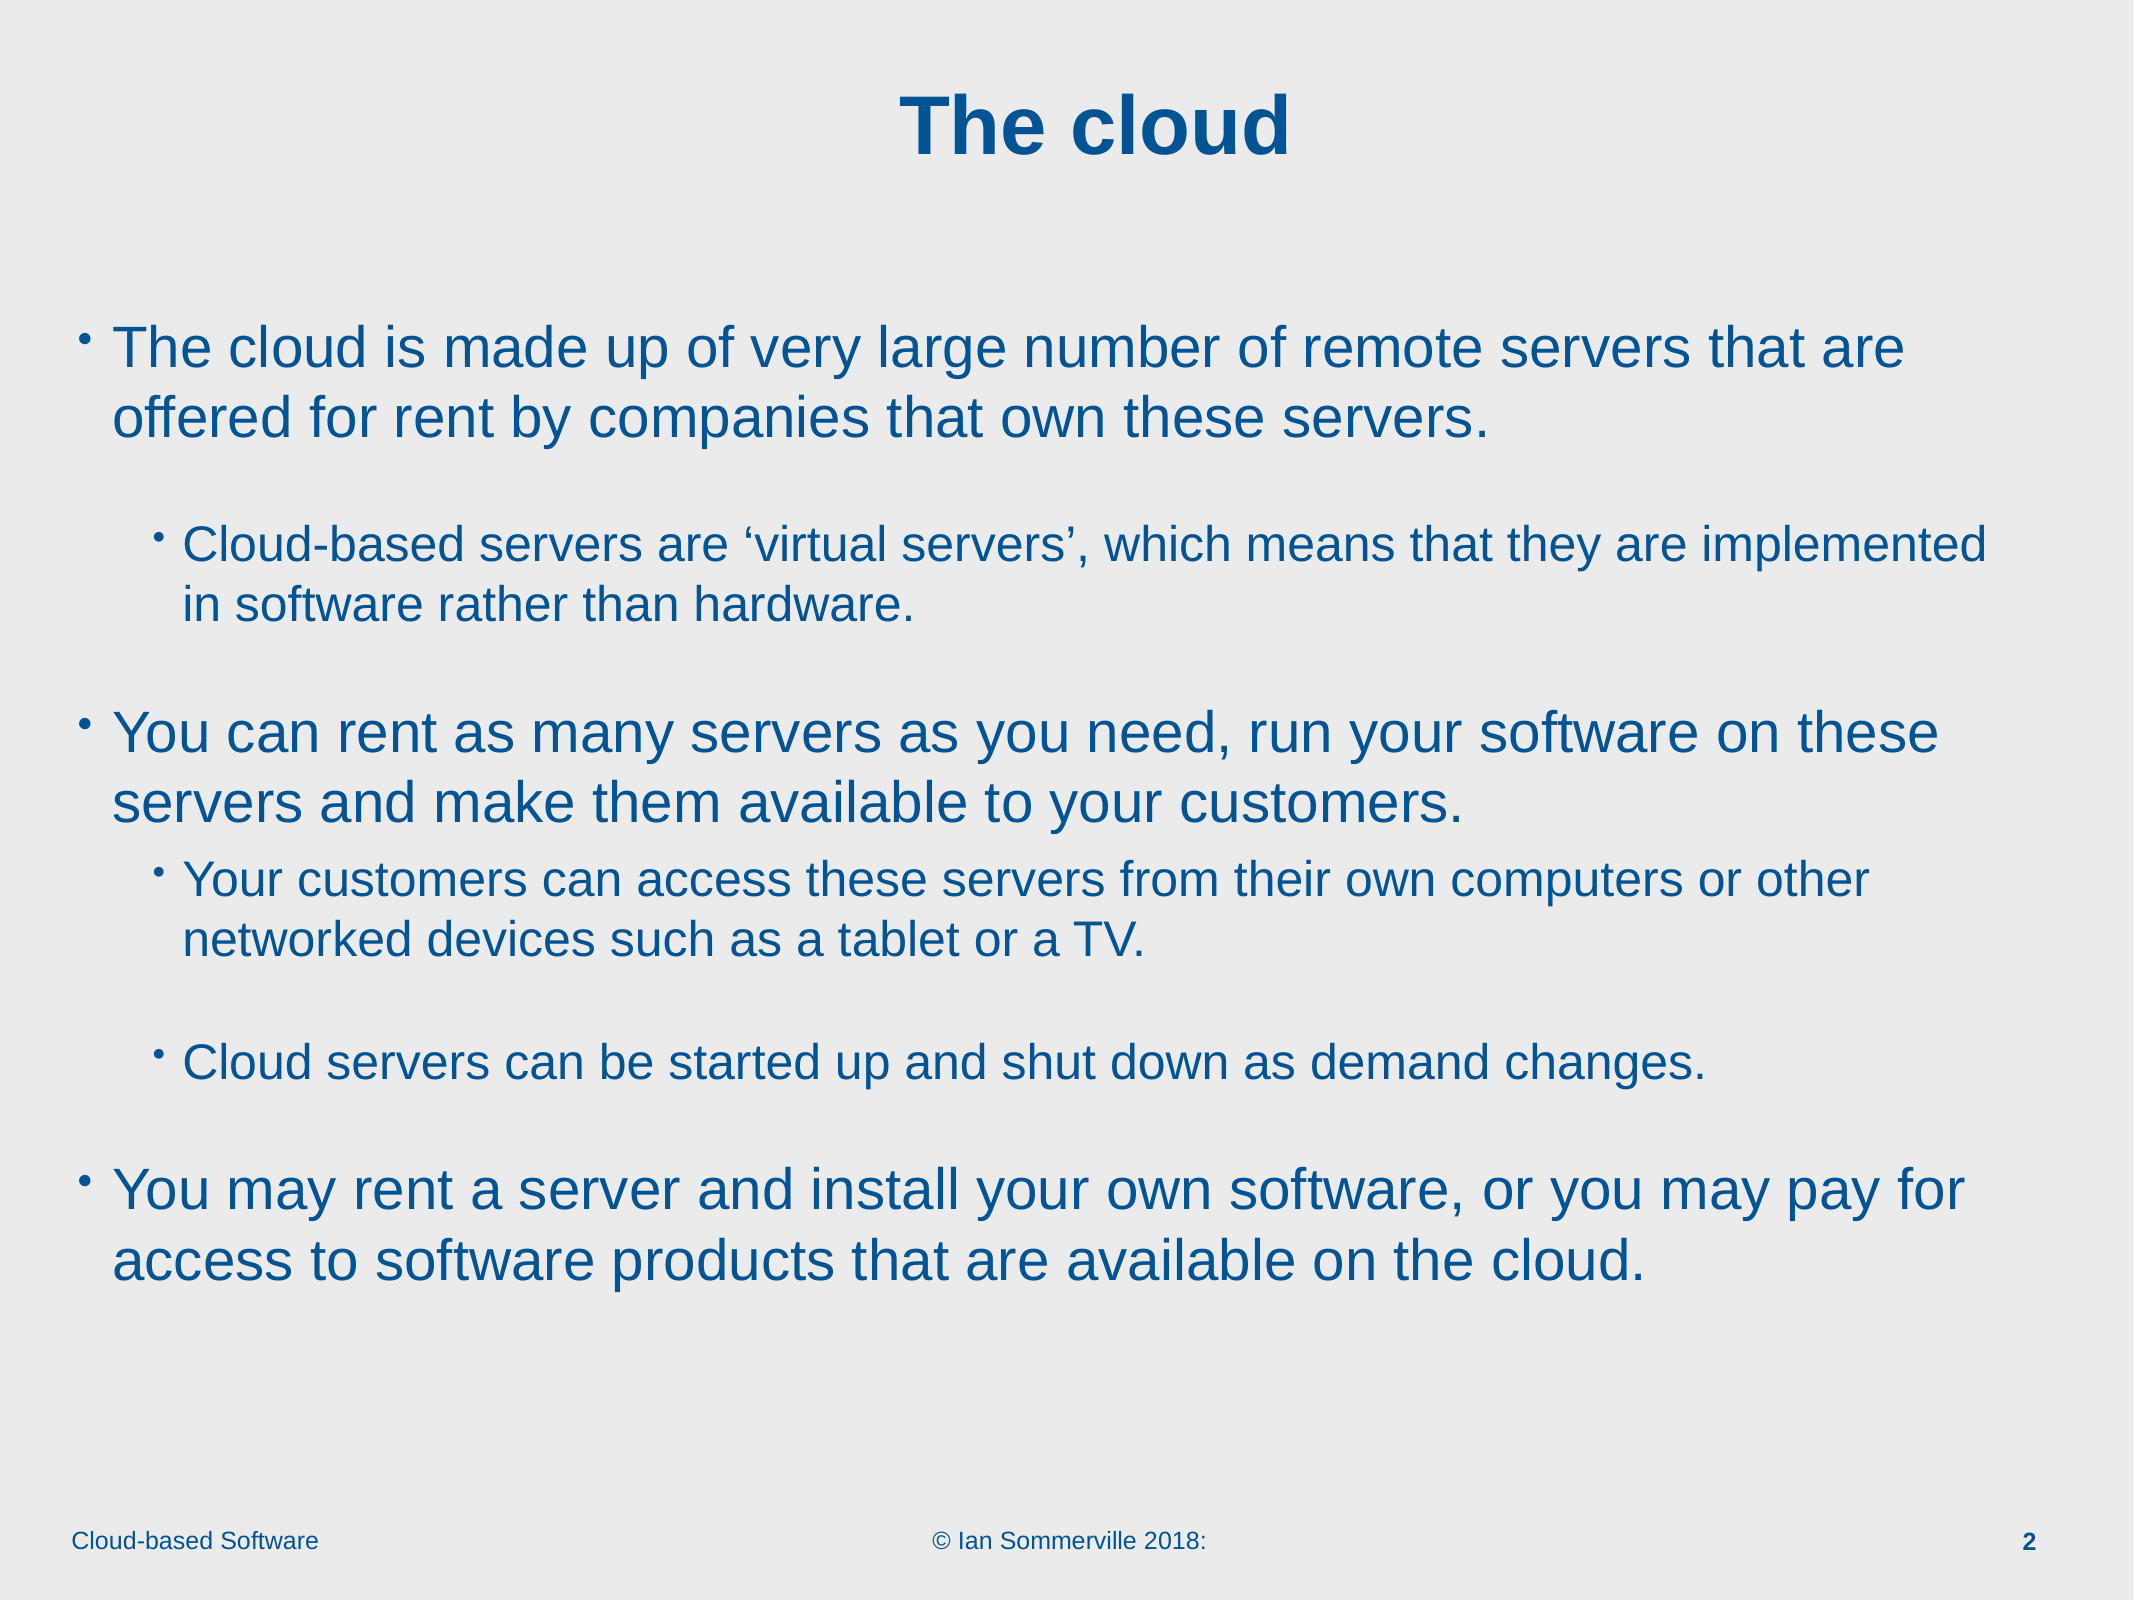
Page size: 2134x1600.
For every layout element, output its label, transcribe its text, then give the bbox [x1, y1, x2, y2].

list The cloud is made up of very large number of remote servers that are offered for rent by companies that own these servers. Cloud-based servers are ‘virtual servers’, which means that they are implemented in software rather than hardware. You can rent as many servers as you need, run your software on these servers and make them available to your customers. Your customers can access these servers from their own computers or other networked devices such as a tablet or a TV. Cloud servers can be started up and shut down as demand changes. You may rent a server and install your own software, or you may pay for access to software products that are available on the cloud. [68, 300, 2016, 1454]
slide_number 2 [2011, 1516, 2046, 1563]
title The cloud [103, 61, 2088, 262]
